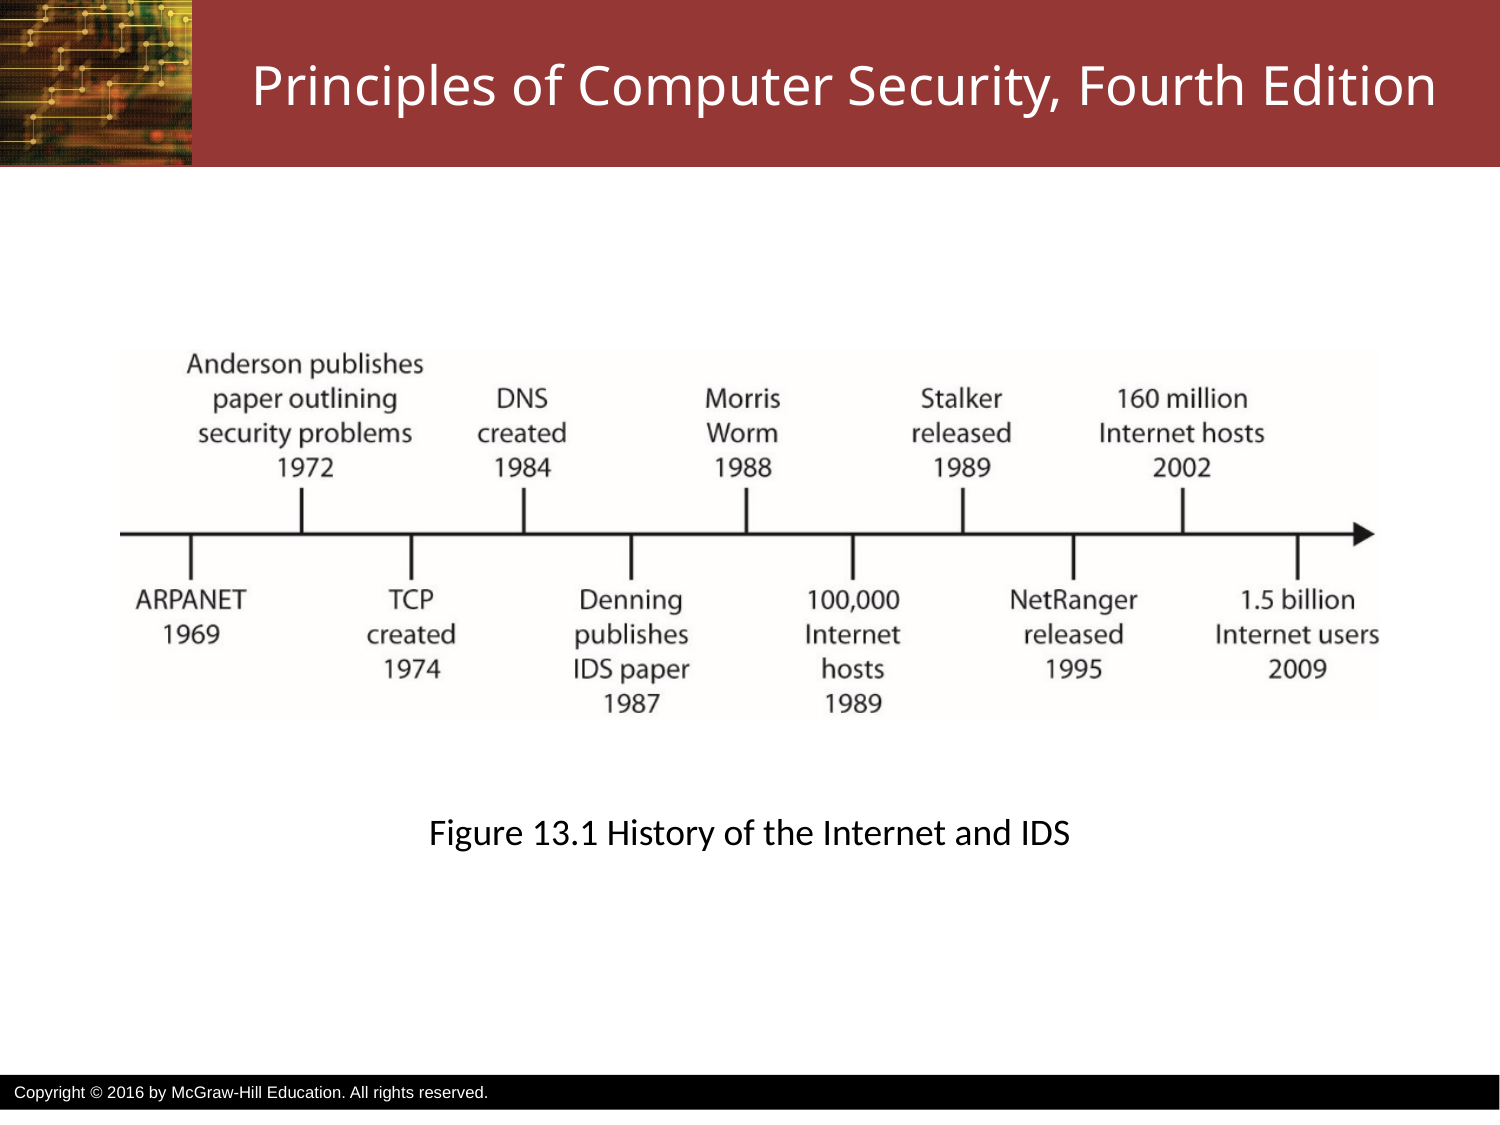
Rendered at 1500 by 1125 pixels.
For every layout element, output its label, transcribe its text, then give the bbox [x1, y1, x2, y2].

list Figure 13.1 History of the Internet and IDS [99, 800, 1400, 875]
picture [0, 0, 192, 165]
picture [120, 349, 1380, 720]
